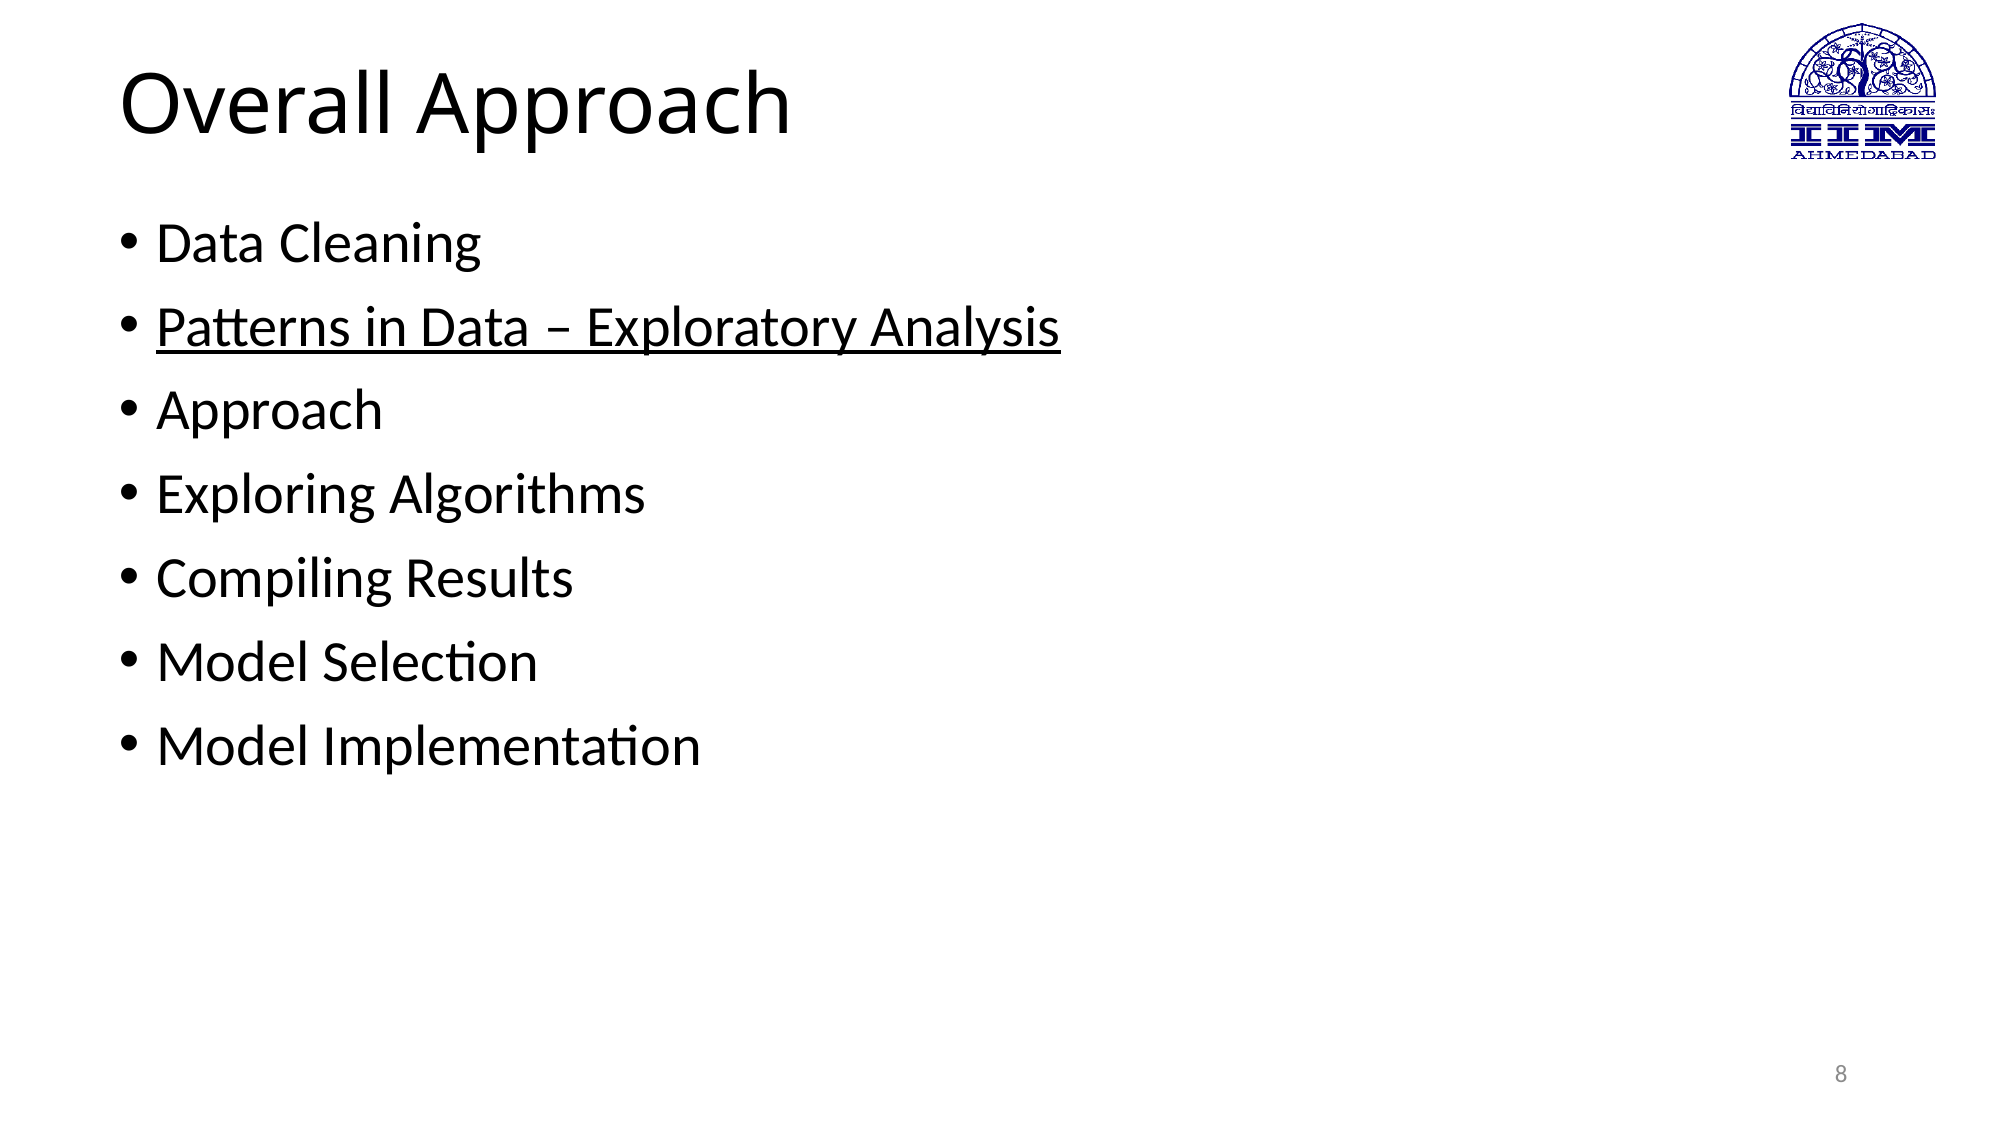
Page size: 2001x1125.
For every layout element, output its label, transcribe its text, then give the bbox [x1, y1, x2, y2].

slide_number 8 [1412, 1042, 1863, 1103]
list Data Cleaning Patterns in Data – Exploratory Analysis Approach Exploring Algorithms Compiling Results Model Selection Model Implementation [103, 204, 1959, 919]
title Overall Approach [103, 31, 1829, 182]
picture [1789, 23, 1936, 160]
